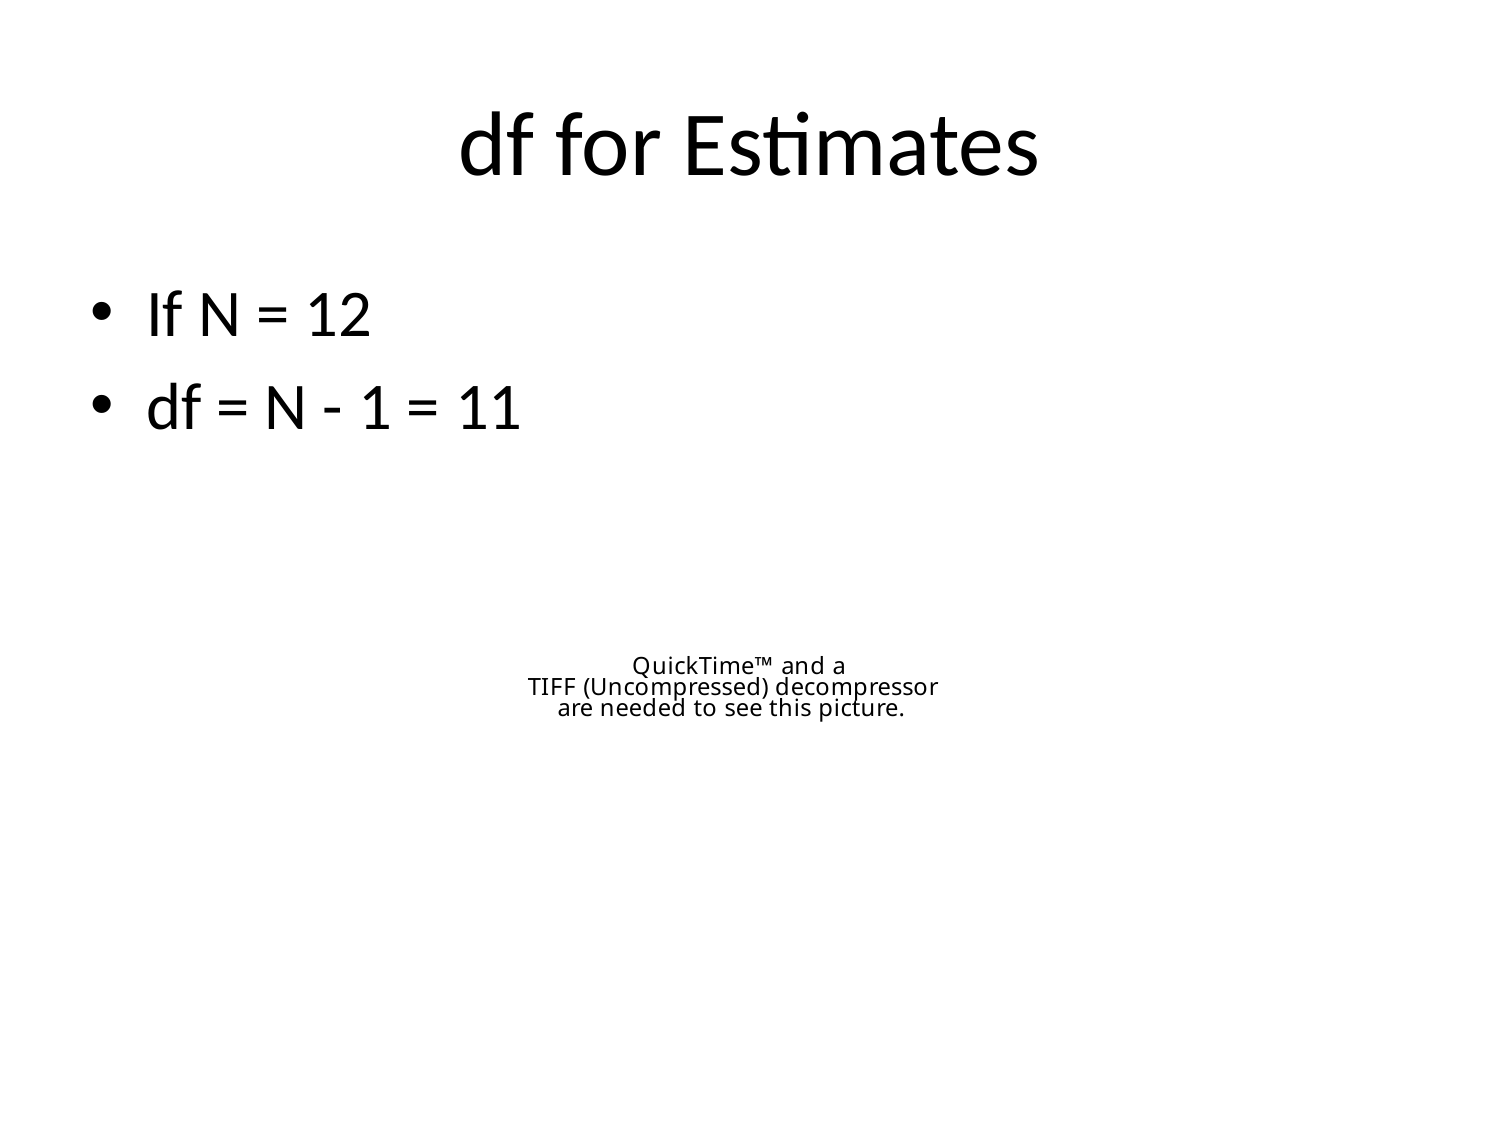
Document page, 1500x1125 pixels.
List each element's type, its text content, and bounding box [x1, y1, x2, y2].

title df for Estimates [75, 45, 1425, 233]
list If N = 12 df = N - 1 = 11 [75, 262, 1425, 1005]
picture [527, 599, 942, 794]
